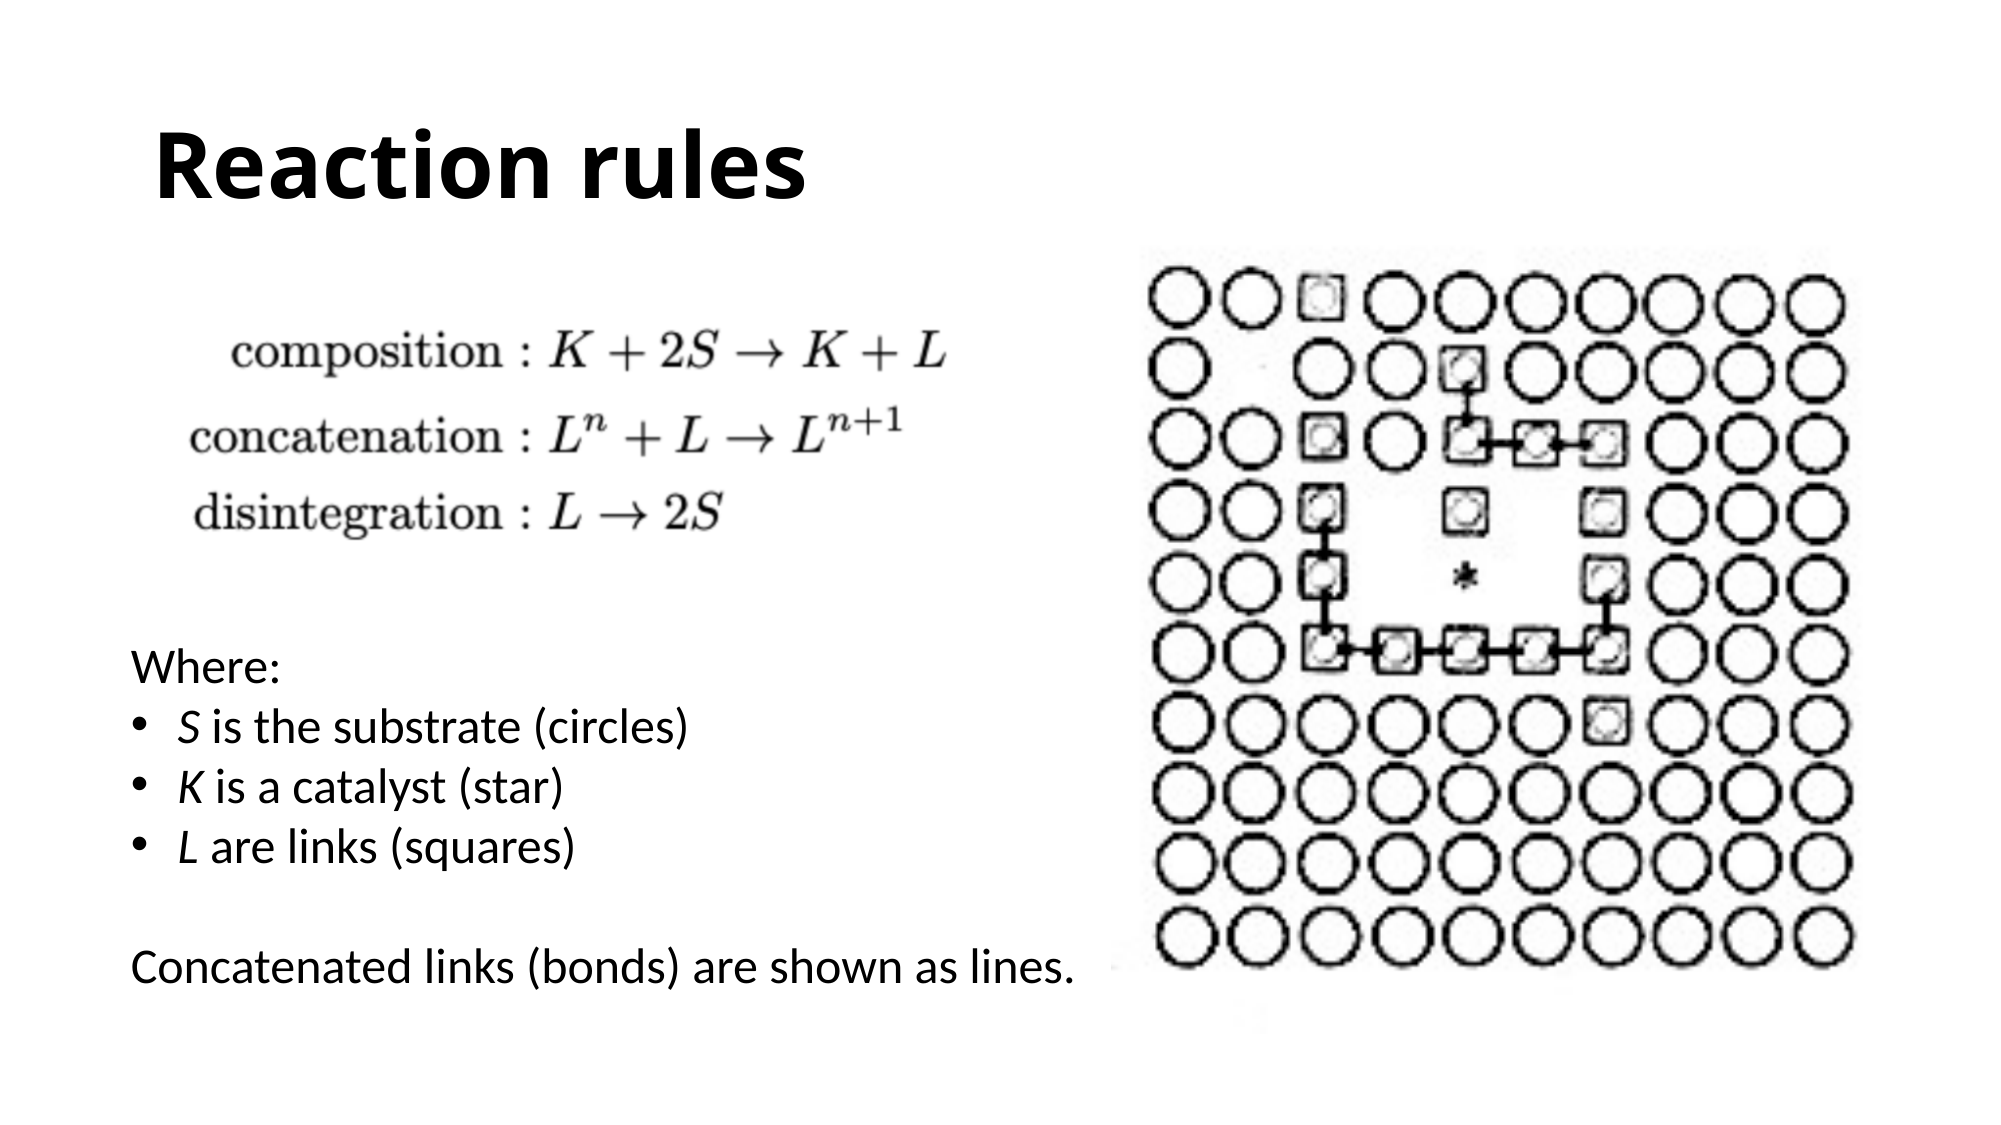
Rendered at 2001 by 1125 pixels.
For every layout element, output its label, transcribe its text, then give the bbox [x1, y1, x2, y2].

title Reaction rules [137, 59, 1863, 278]
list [137, 277, 988, 569]
picture [1111, 217, 1913, 1034]
text_box Where: S is the substrate (circles) K is a catalyst (star) L are links (squares) Concatenated links (bonds) are shown as lines. [116, 625, 1111, 1001]
